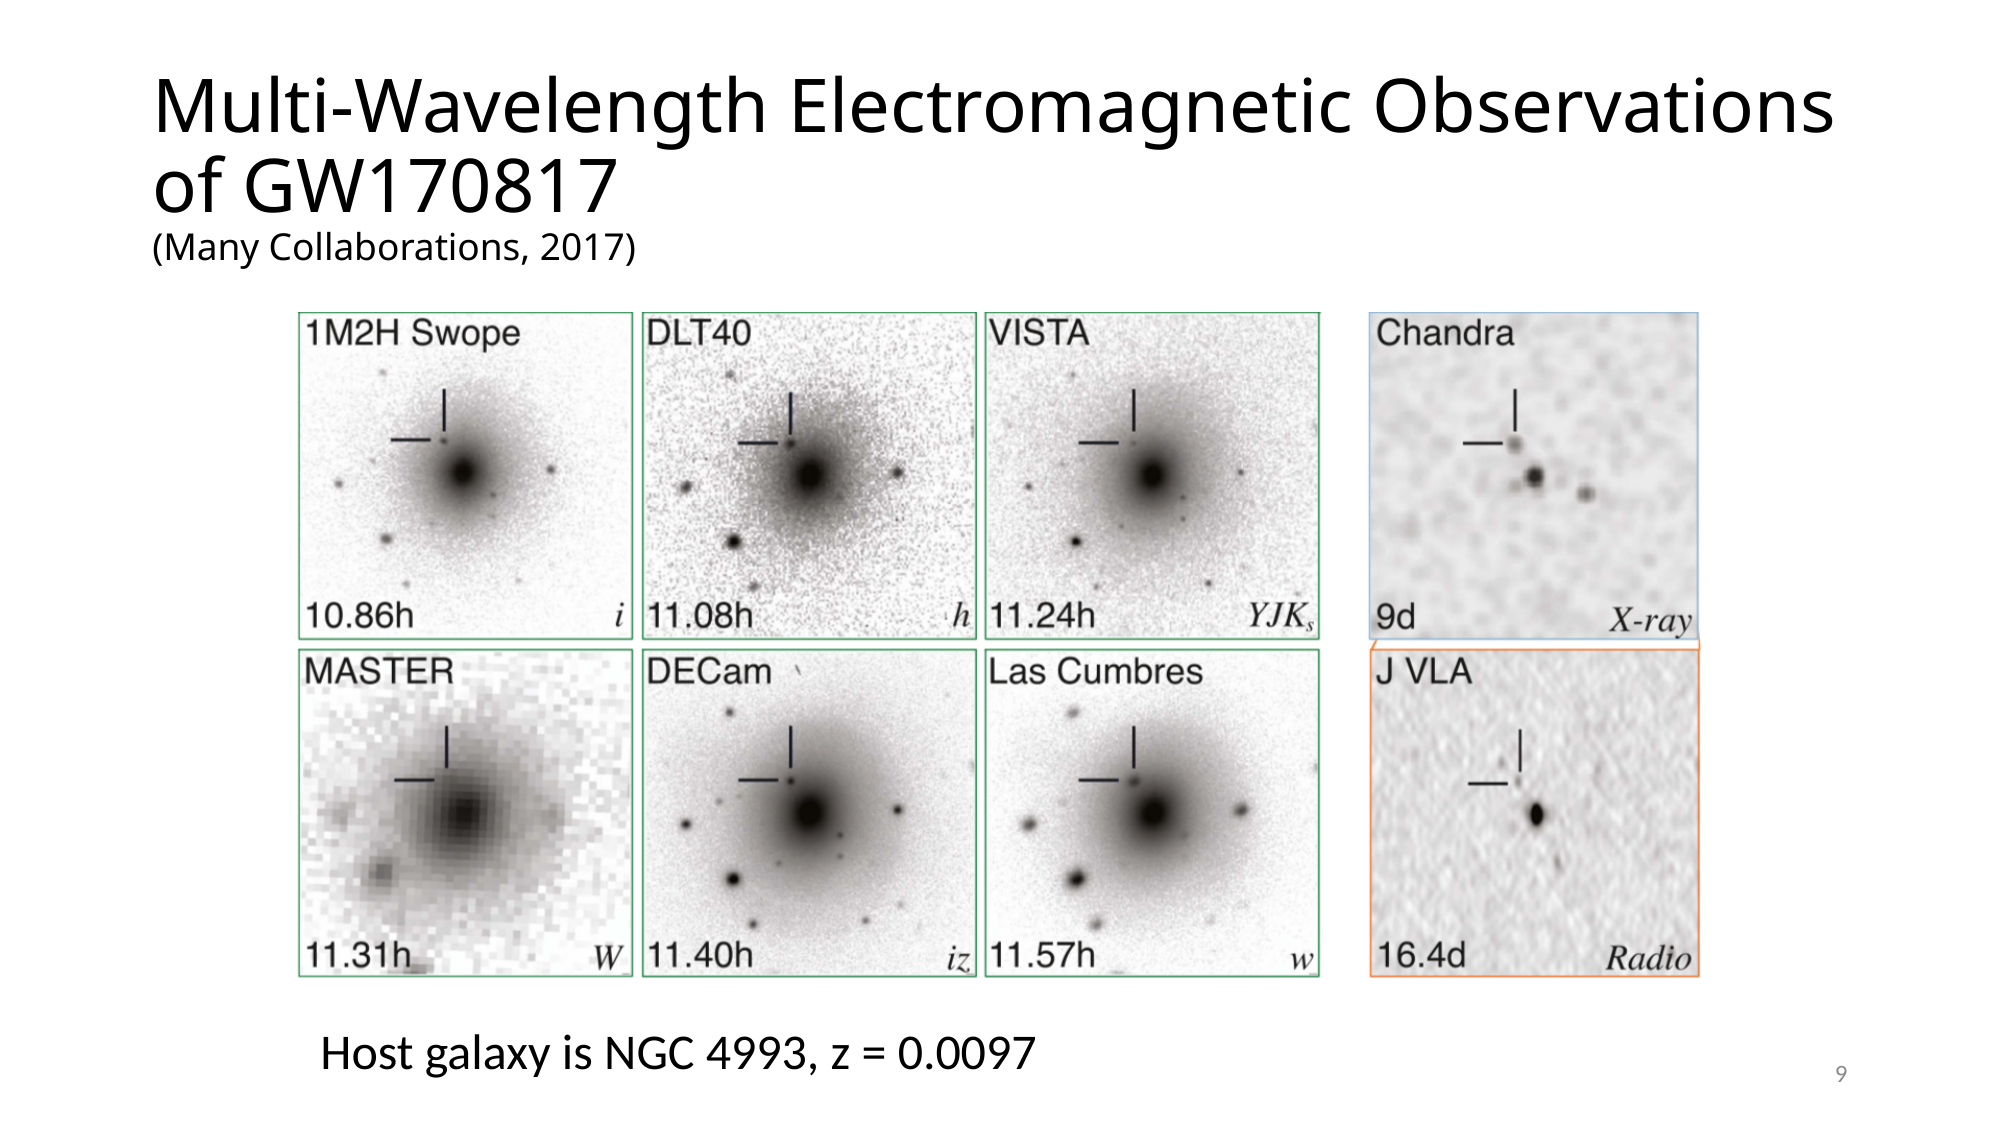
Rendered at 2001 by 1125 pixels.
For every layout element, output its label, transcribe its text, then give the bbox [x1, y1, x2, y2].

slide_number 9 [1412, 1042, 1863, 1103]
picture [297, 312, 1703, 978]
title Multi-Wavelength Electromagnetic Observations of GW170817 (Many Collaborations, 2017) [137, 59, 1863, 278]
text_box Host galaxy is NGC 4993, z = 0.0097 [305, 1012, 1052, 1088]
